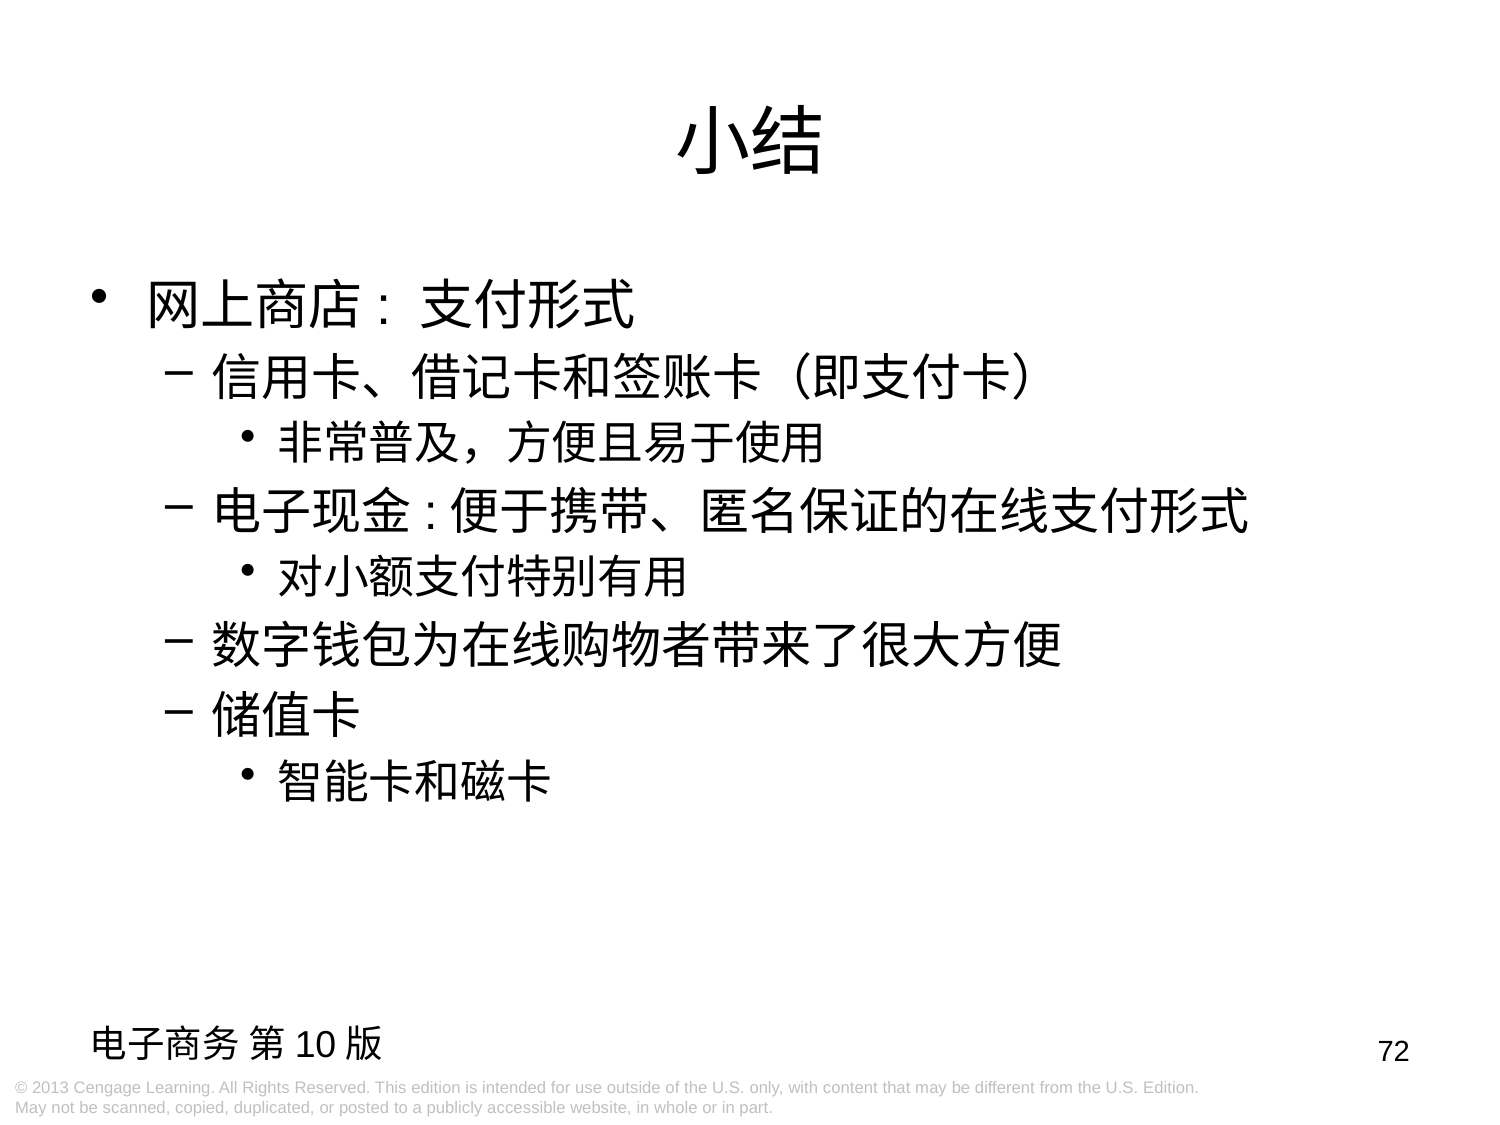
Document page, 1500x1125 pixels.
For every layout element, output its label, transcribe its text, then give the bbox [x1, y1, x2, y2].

list 网上商店: 支付形式 信用卡、借记卡和签账卡（即支付卡） 非常普及，方便且易于使用 电子现金:便于携带、匿名保证的在线支付形式 对小额支付特别有用 数字钱包为在线购物者带来了很大方便 储值卡 智能卡和磁卡 [75, 262, 1425, 1005]
slide_number 72 [1074, 1024, 1426, 1103]
title 小结 [75, 45, 1425, 233]
